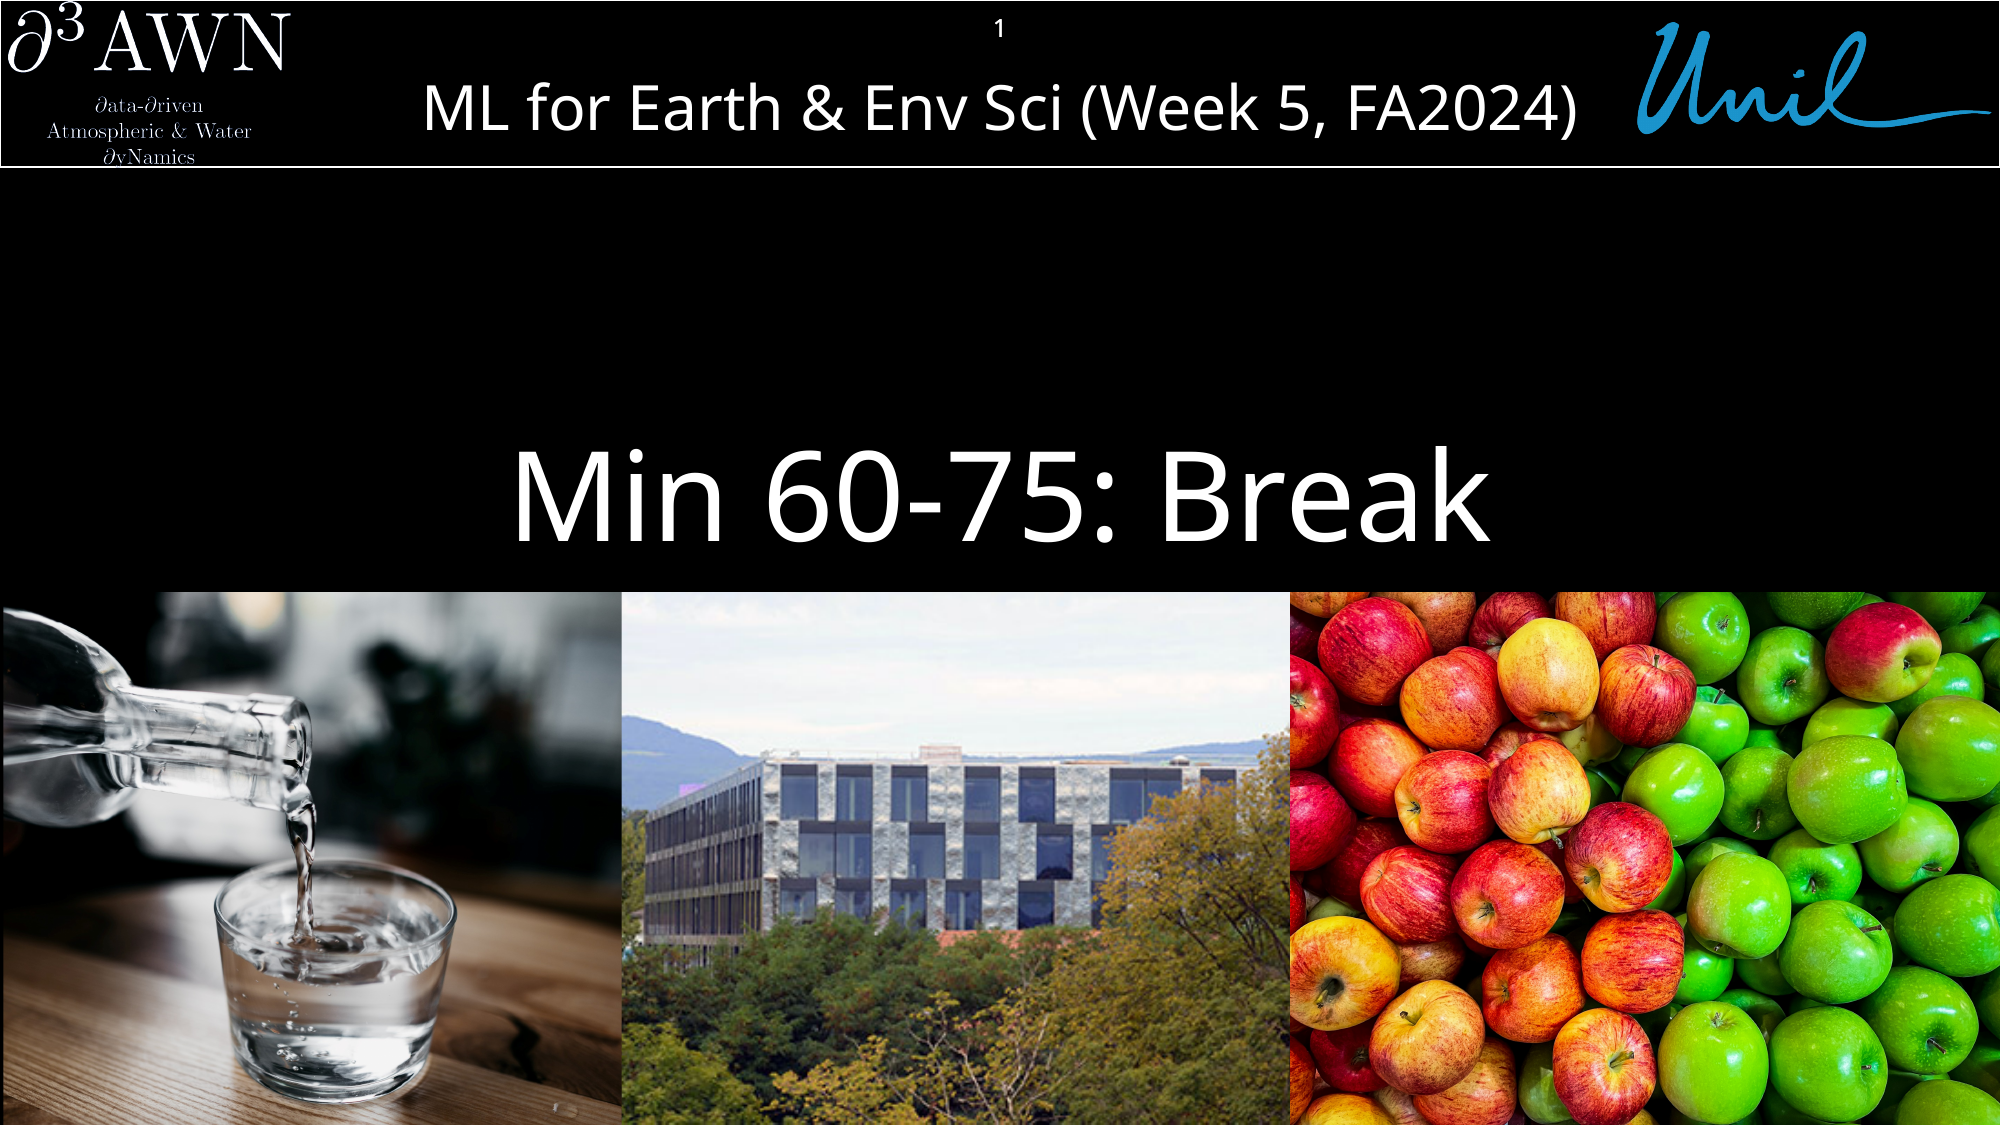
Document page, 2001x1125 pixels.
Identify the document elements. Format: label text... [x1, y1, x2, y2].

picture [0, 0, 298, 168]
slide_number 1 [774, 0, 1225, 60]
picture [3, 592, 2000, 1125]
picture [1609, 22, 2000, 145]
title Min 60-75: Break [150, 184, 1850, 576]
